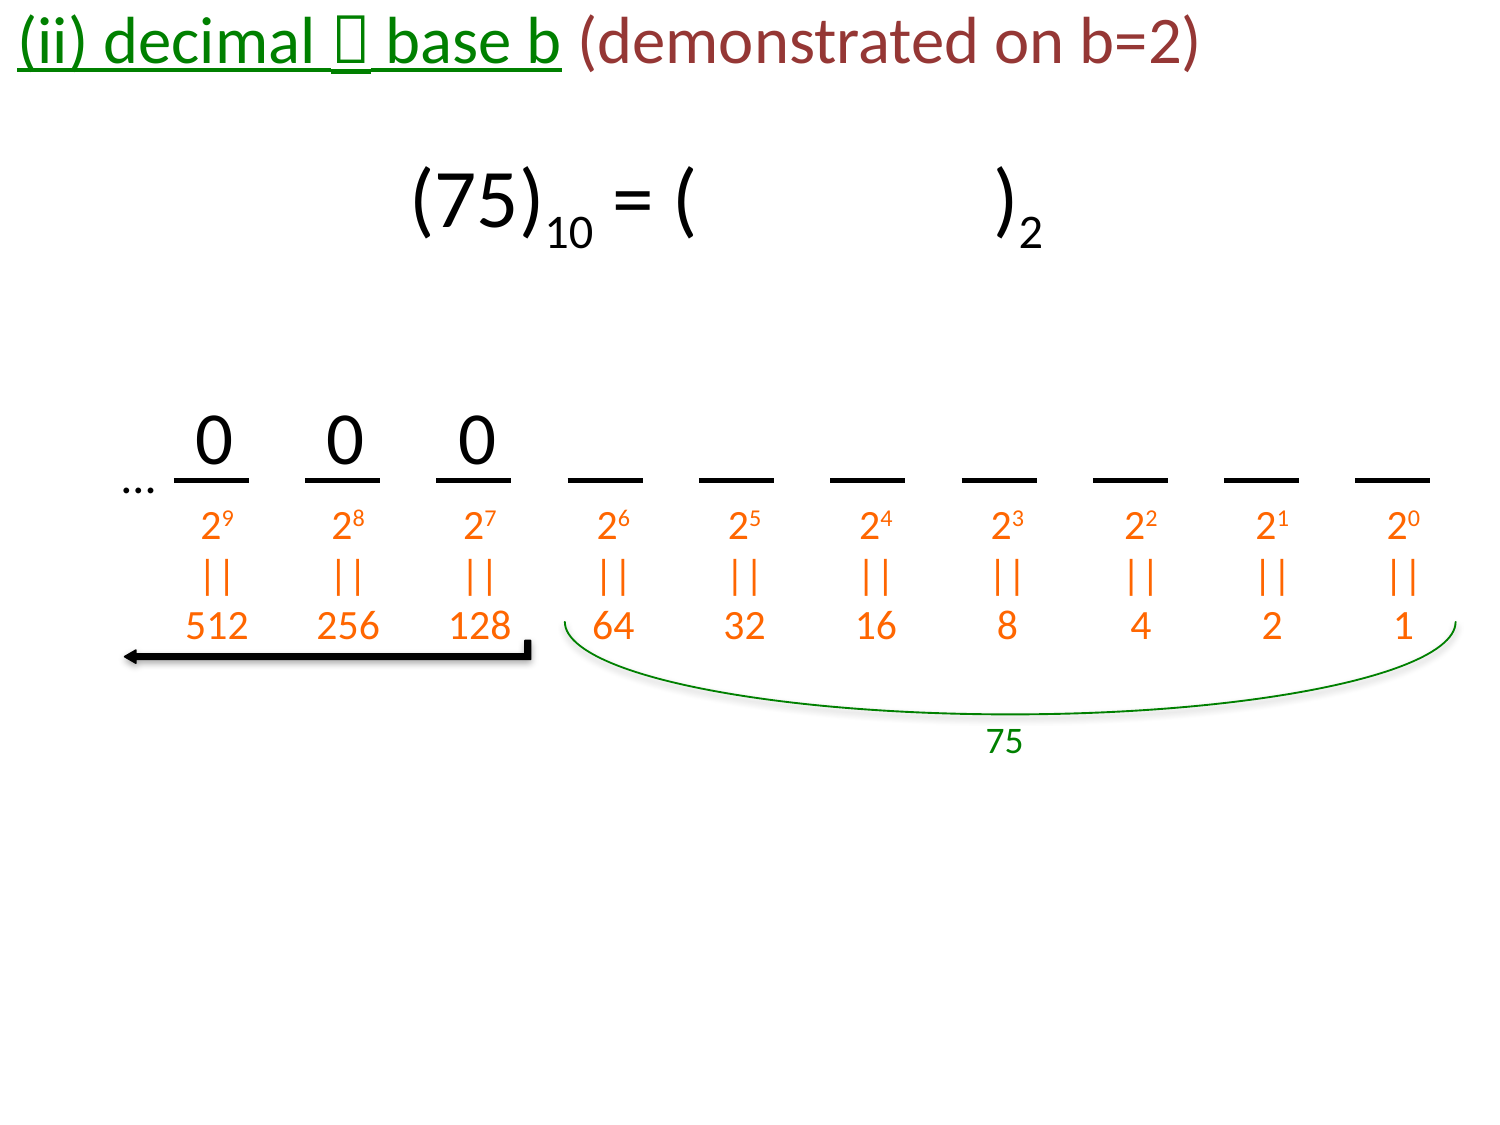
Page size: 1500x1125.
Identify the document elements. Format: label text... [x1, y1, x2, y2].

text_box 21 || 2 [1223, 490, 1321, 656]
list (75)10 = (1001011)2 [319, 136, 1144, 285]
text_box … [31, 381, 1500, 530]
text_box 26 || 64 [564, 490, 662, 656]
text_box [563, 621, 970, 715]
text_box 0 0 0 [171, 374, 1456, 489]
title (ii) decimal  base b (demonstrated on b=2) [2, 0, 1353, 131]
text_box 28 || 256 [299, 490, 397, 651]
text_box 20 || 1 [1354, 490, 1453, 656]
text_box 24 || 16 [827, 490, 925, 656]
text_box 29 || 512 [168, 490, 266, 651]
text_box 23 || 8 [958, 490, 1057, 656]
text_box 25 || 32 [695, 490, 794, 656]
text_box [1080, 621, 1457, 715]
text_box 22 || 4 [1092, 490, 1190, 656]
text_box 75 [970, 708, 1080, 768]
text_box [123, 639, 532, 664]
text_box 27 || 128 [431, 490, 529, 651]
